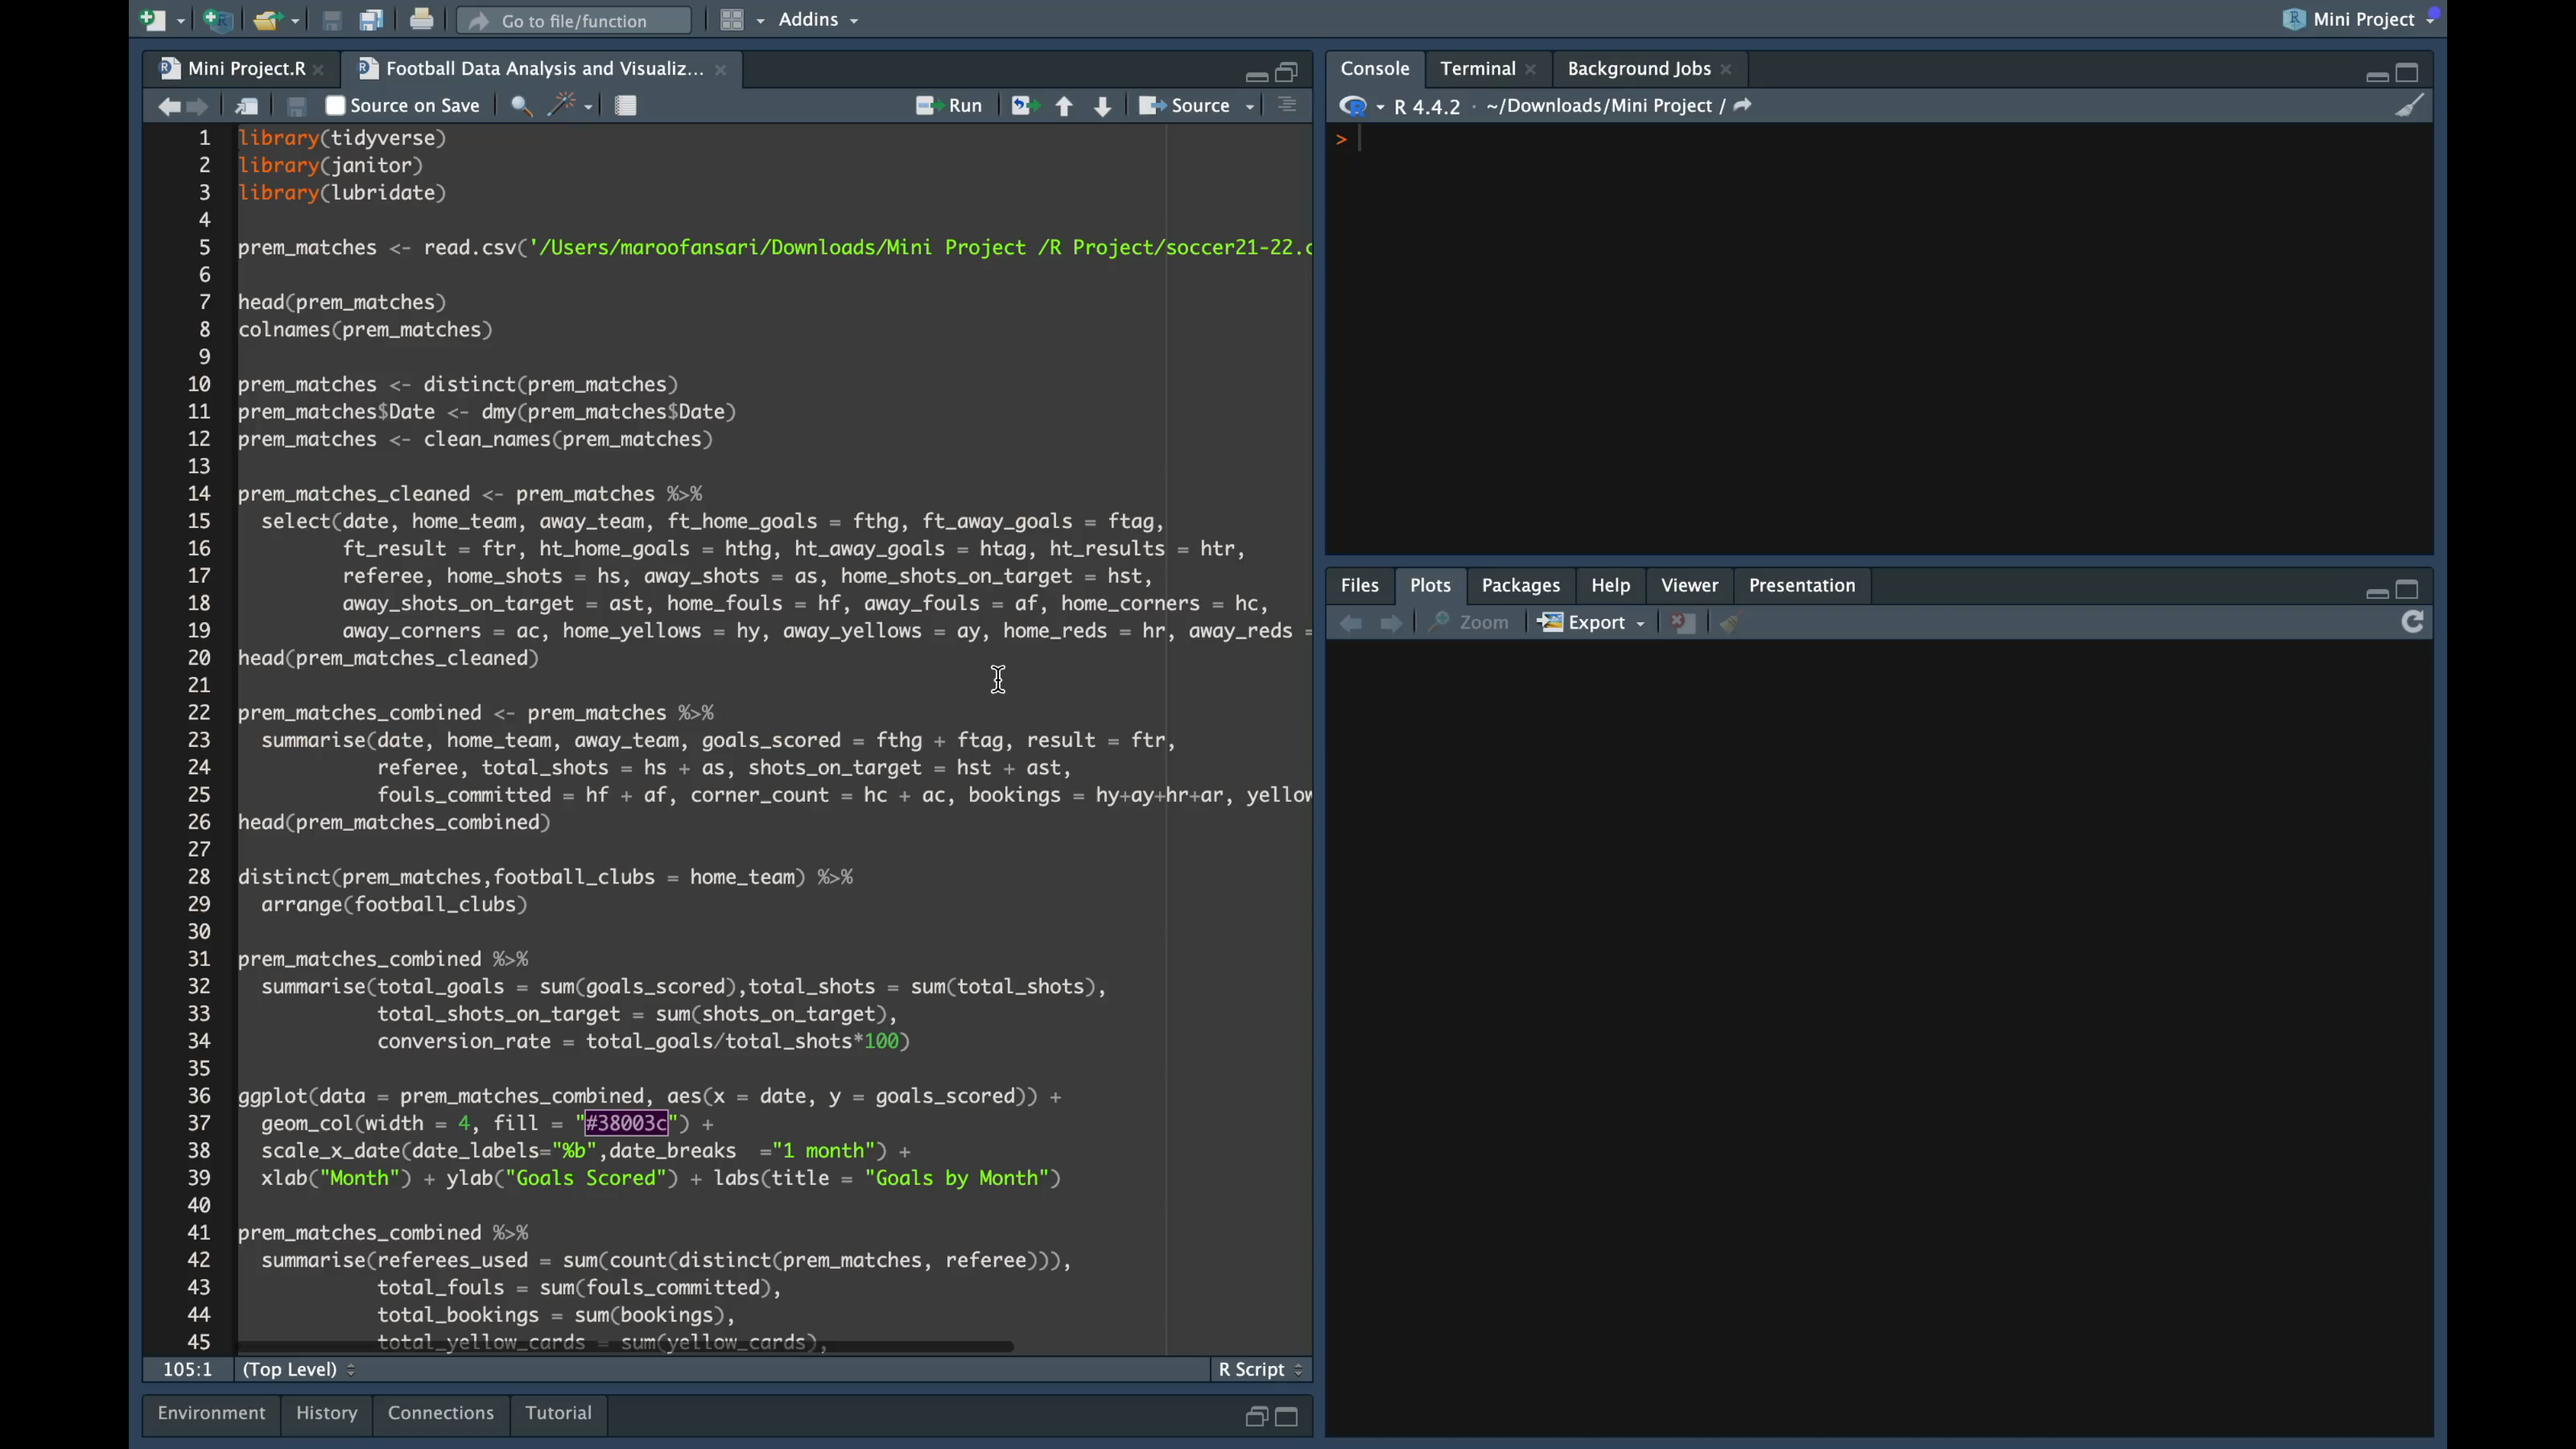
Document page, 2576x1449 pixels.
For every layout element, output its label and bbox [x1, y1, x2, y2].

text_box [128, 0, 2448, 1449]
